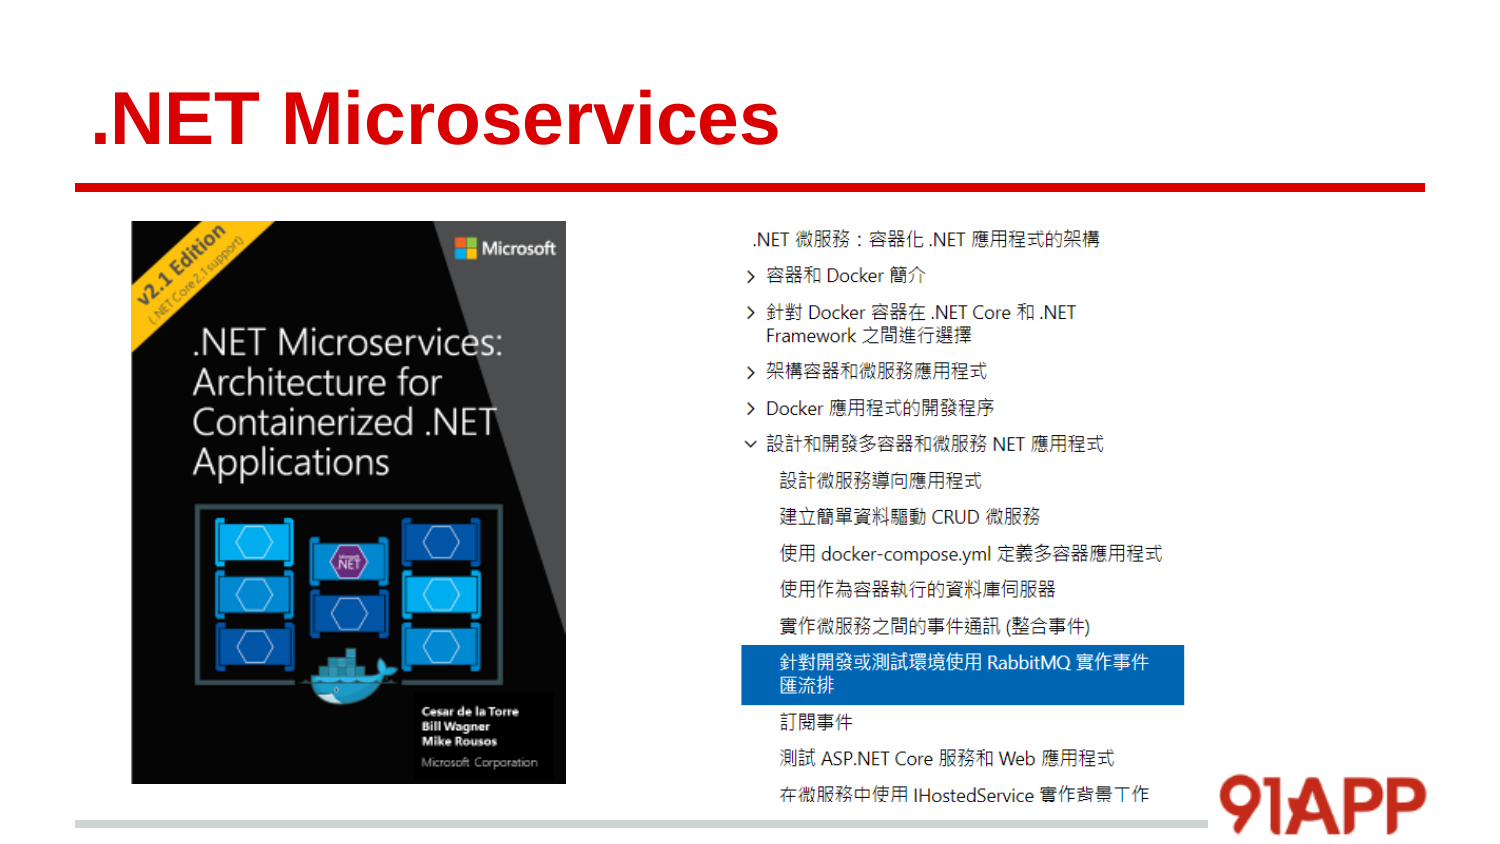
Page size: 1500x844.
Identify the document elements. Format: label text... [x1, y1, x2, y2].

picture [712, 203, 1433, 844]
picture [130, 221, 566, 785]
title .NET Microservices [75, 33, 1425, 175]
